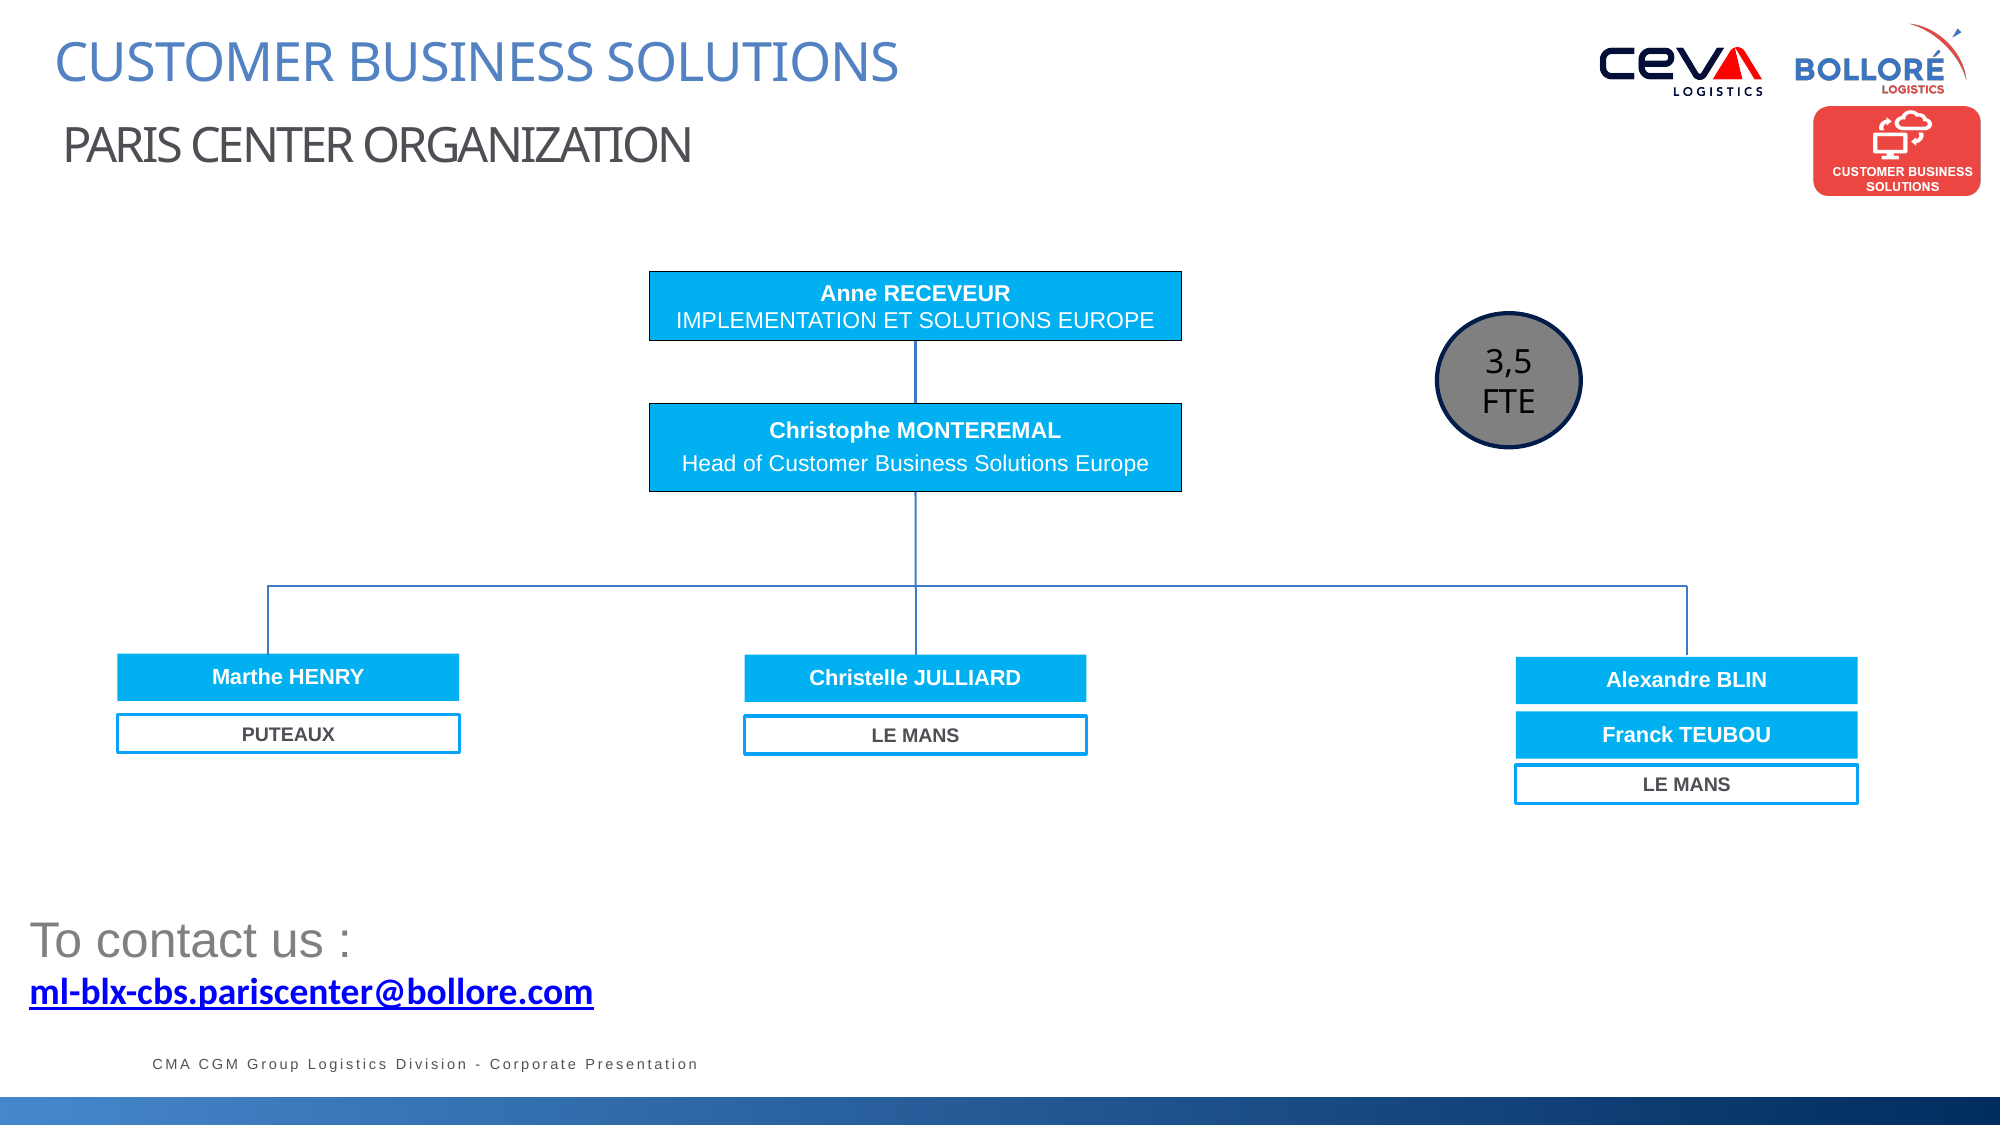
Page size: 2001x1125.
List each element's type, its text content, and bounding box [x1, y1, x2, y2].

text_box Anne RECEVEUR IMPLEMENTATION ET SOLUTIONS EUROPE [649, 271, 1182, 341]
text_box LE MANS [1515, 765, 1858, 804]
text_box Alexandre BLIN [1515, 656, 1858, 705]
text_box PARIS CENTER ORGANIZATION [47, 58, 1803, 242]
text_box Christophe MONTEREMAL Head of Customer Business Solutions Europe [649, 403, 1182, 492]
text_box Christelle JULLIARD [744, 654, 1087, 702]
text_box 3,5 FTE [1436, 313, 1581, 448]
text_box Marthe HENRY [117, 653, 460, 701]
text_box PUTEAUX [117, 714, 460, 753]
picture [1565, 1, 1993, 201]
text_box LE MANS [744, 715, 1087, 755]
text_box Franck TEUBOU [1515, 711, 1858, 759]
text_box To contact us : ml-blx-cbs.pariscenter@bollore.com [21, 899, 622, 1020]
text_box CUSTOMER BUSINESS SOLUTIONS [54, 35, 1699, 106]
